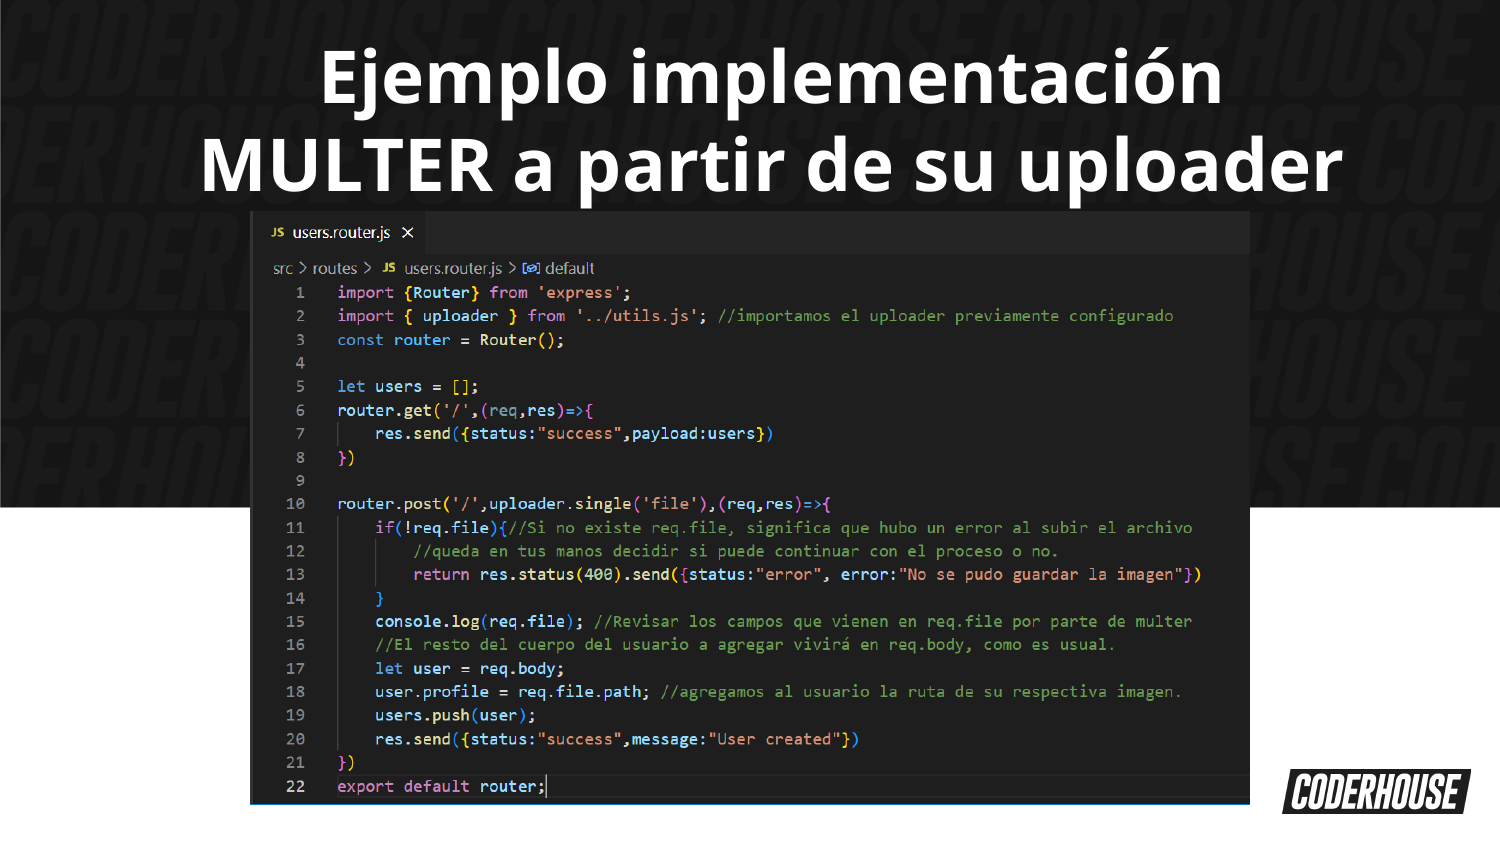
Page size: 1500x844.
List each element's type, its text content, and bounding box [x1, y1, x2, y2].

text_box Ejemplo implementación MULTER a partir de su uploader [183, 15, 1361, 221]
picture [0, 0, 1500, 844]
